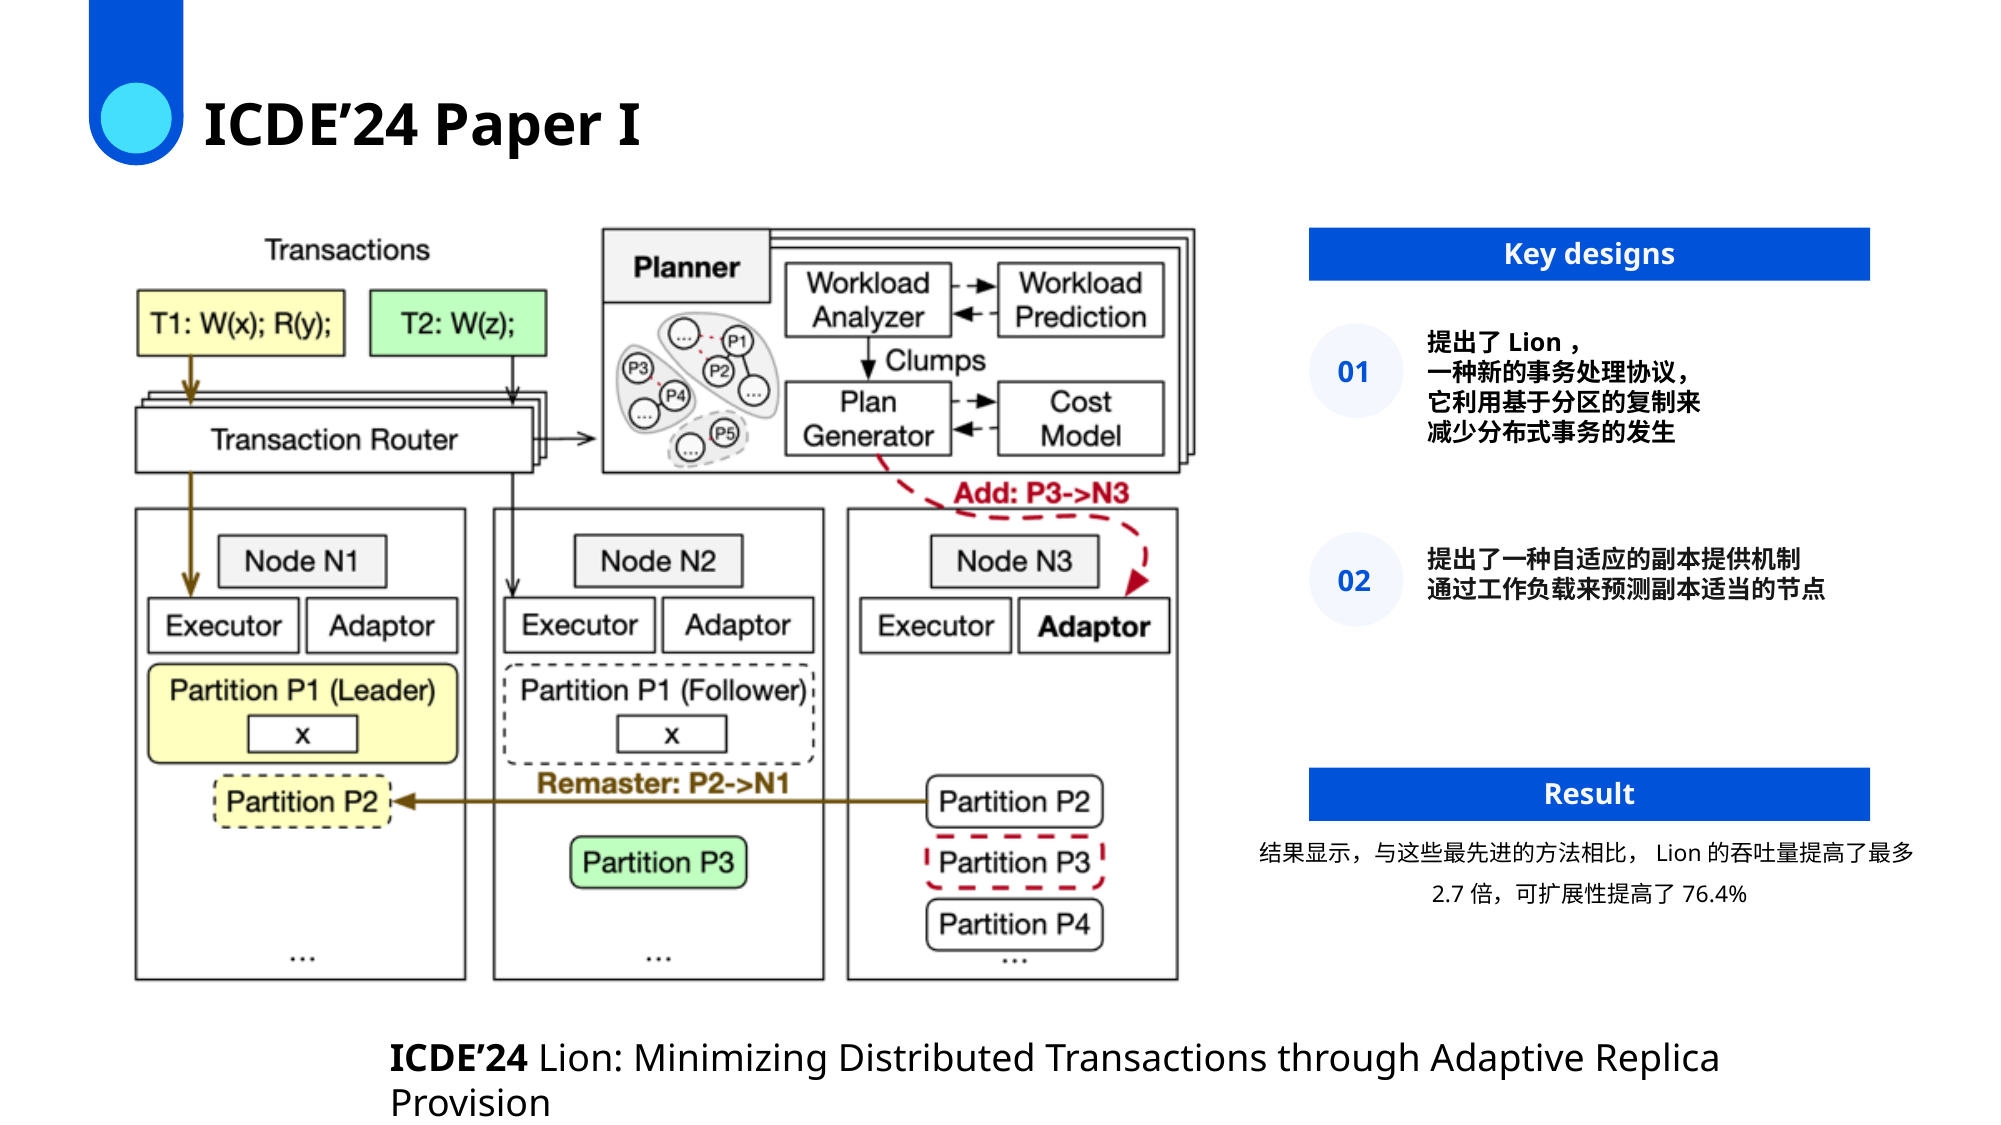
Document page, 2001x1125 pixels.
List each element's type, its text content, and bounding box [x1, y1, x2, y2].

text_box ICDE’24 Lion: Minimizing Distributed Transactions through Adaptive Replica Provision [375, 1026, 1850, 1125]
picture [125, 217, 1204, 989]
text_box Result [1309, 767, 1871, 821]
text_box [1309, 227, 1871, 670]
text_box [88, 0, 184, 166]
text_box 结果显示，与这些最先进的方法相比，Lion的吞吐量提高了最多2.7倍，可扩展性提高了76.4% [1234, 767, 1945, 915]
text_box ICDE’24 Paper I [189, 80, 657, 165]
